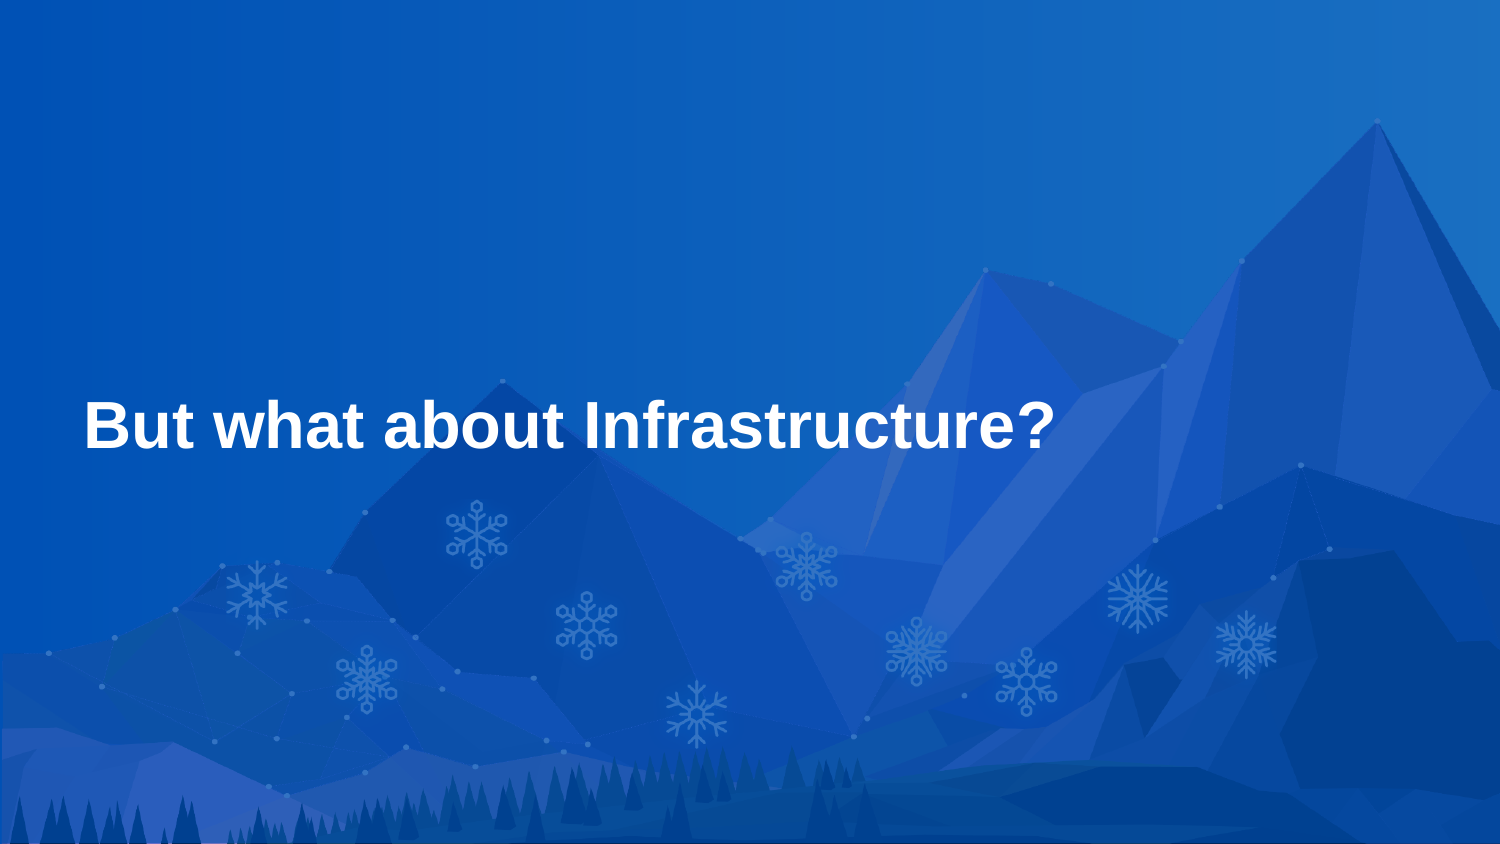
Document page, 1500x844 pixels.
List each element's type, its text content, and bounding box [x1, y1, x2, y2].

text_box But what about Infrastructure? [68, 375, 1275, 469]
